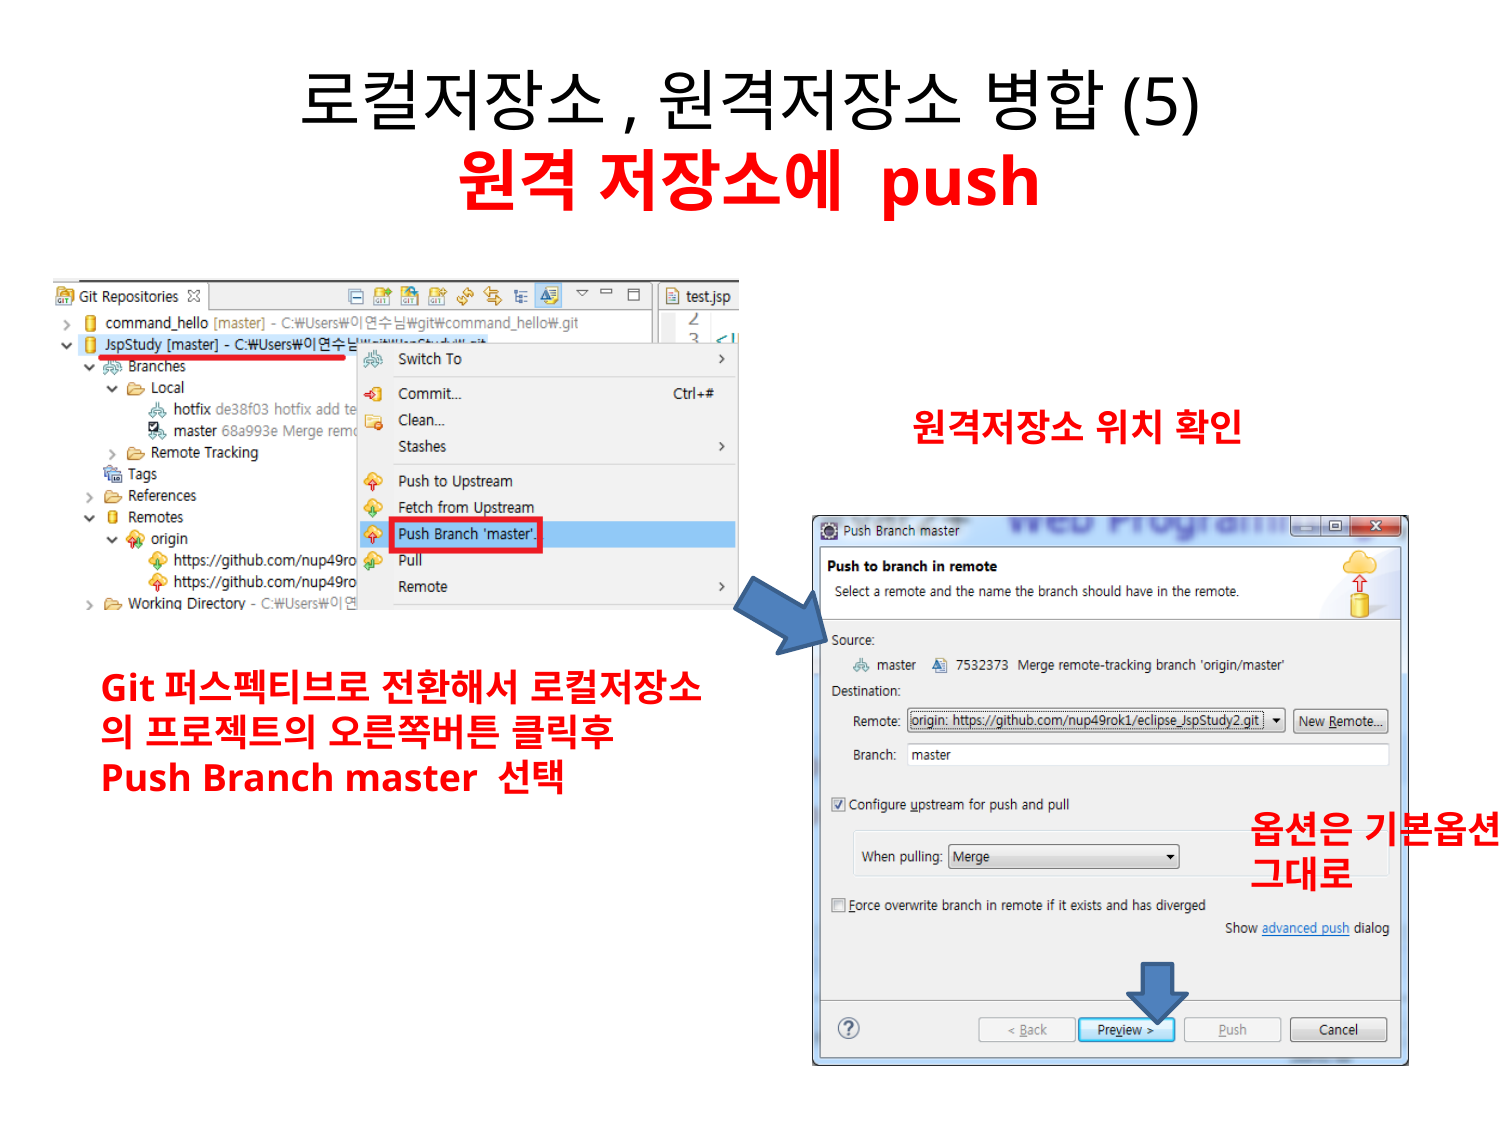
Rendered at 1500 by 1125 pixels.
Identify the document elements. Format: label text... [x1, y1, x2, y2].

picture [812, 515, 1410, 1066]
text_box [741, 575, 807, 656]
text_box Git퍼스펙티브로 전환해서 로컬저장소 의 프로젝트의 오른쪽버튼 클릭후 Push Branch master 선택 [85, 656, 718, 807]
picture [52, 278, 739, 610]
title 로컬저장소,원격저장소 병합(5) 원격 저장소에 push [75, 45, 1425, 233]
text_box 원격저장소 위치 확인 [898, 397, 1260, 457]
text_box 옵션은 기본옵션 그대로 [1414, 798, 1500, 904]
